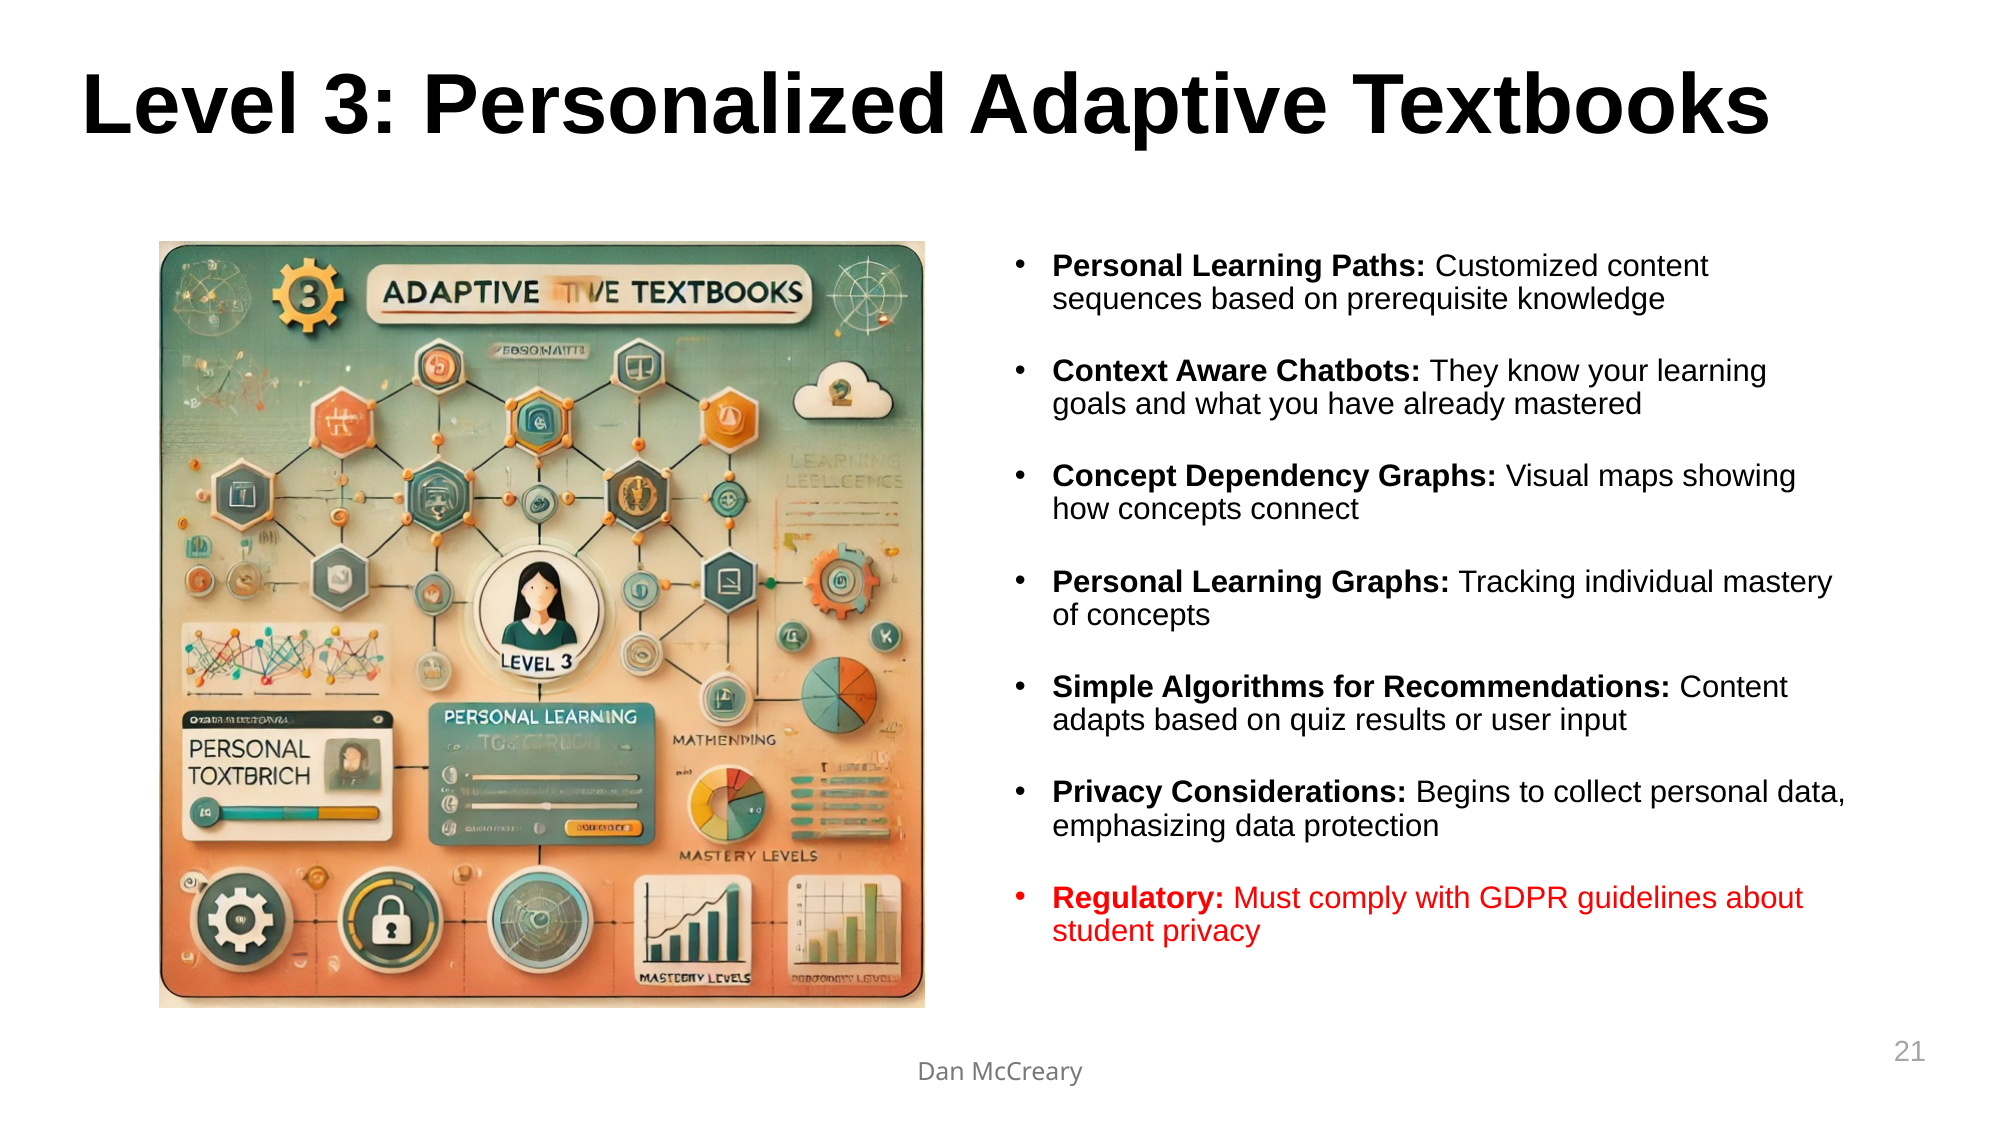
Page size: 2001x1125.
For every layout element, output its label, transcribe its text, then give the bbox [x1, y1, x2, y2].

slide_number 21 [1491, 1019, 1942, 1080]
list Personal Learning Paths: Customized content sequences based on prerequisite knowledge Context Aware Chatbots: They know your learning goals and what you have already mastered Concept Dependency Graphs: Visual maps showing how concepts connect Personal Learning Graphs: Tracking individual mastery of concepts Simple Algorithms for Recommendations: Content adapts based on quiz results or user input Privacy Considerations: Begins to collect personal data, emphasizing data protection Regulatory: Must comply with GDPR guidelines about student privacy [999, 241, 1863, 956]
title Level 3: Personalized Adaptive Textbooks [66, 51, 1792, 161]
footer Dan McCreary [662, 1042, 1338, 1103]
picture [158, 241, 926, 1008]
